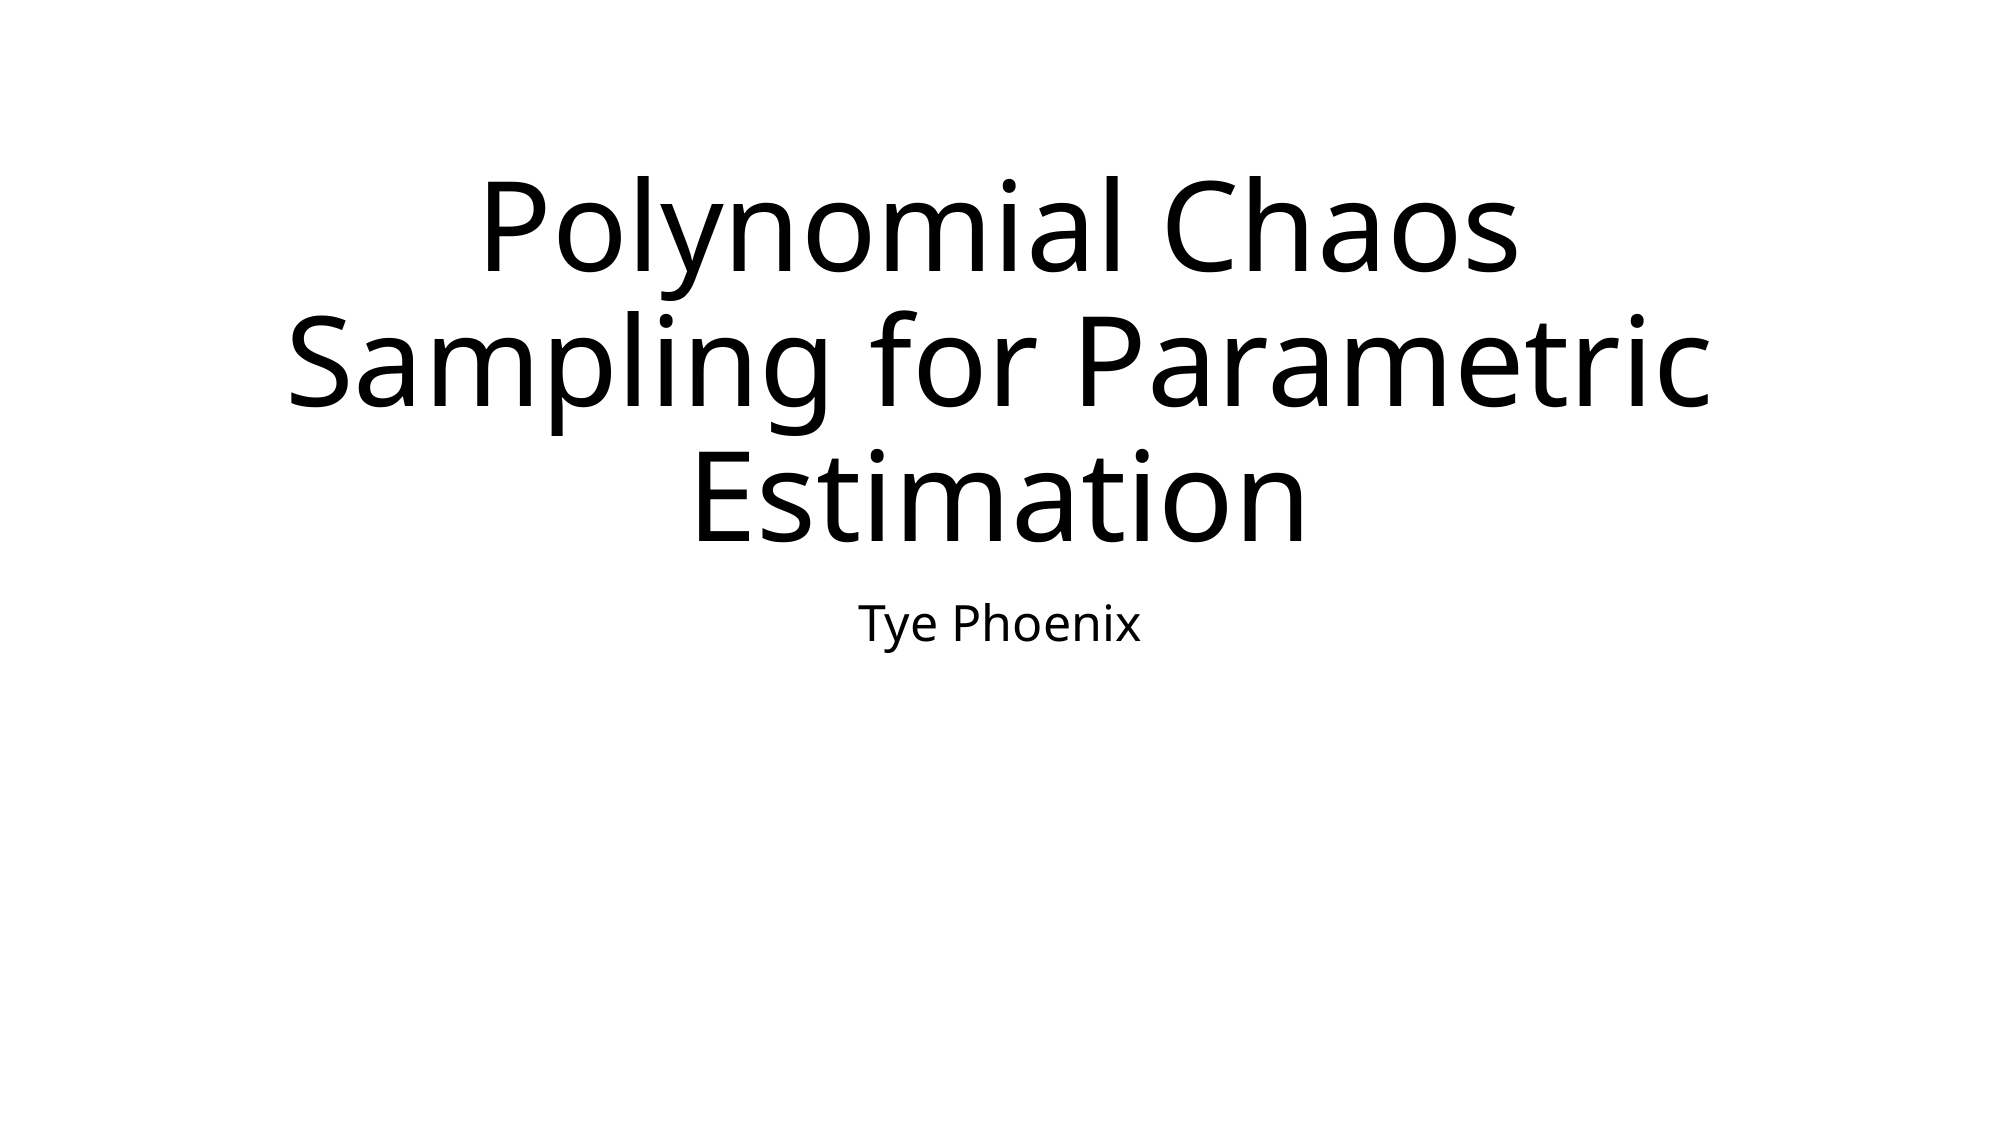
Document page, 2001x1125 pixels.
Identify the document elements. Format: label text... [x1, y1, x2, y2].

title Polynomial Chaos Sampling for Parametric Estimation [249, 184, 1750, 576]
subtitle Tye Phoenix [249, 590, 1750, 863]
